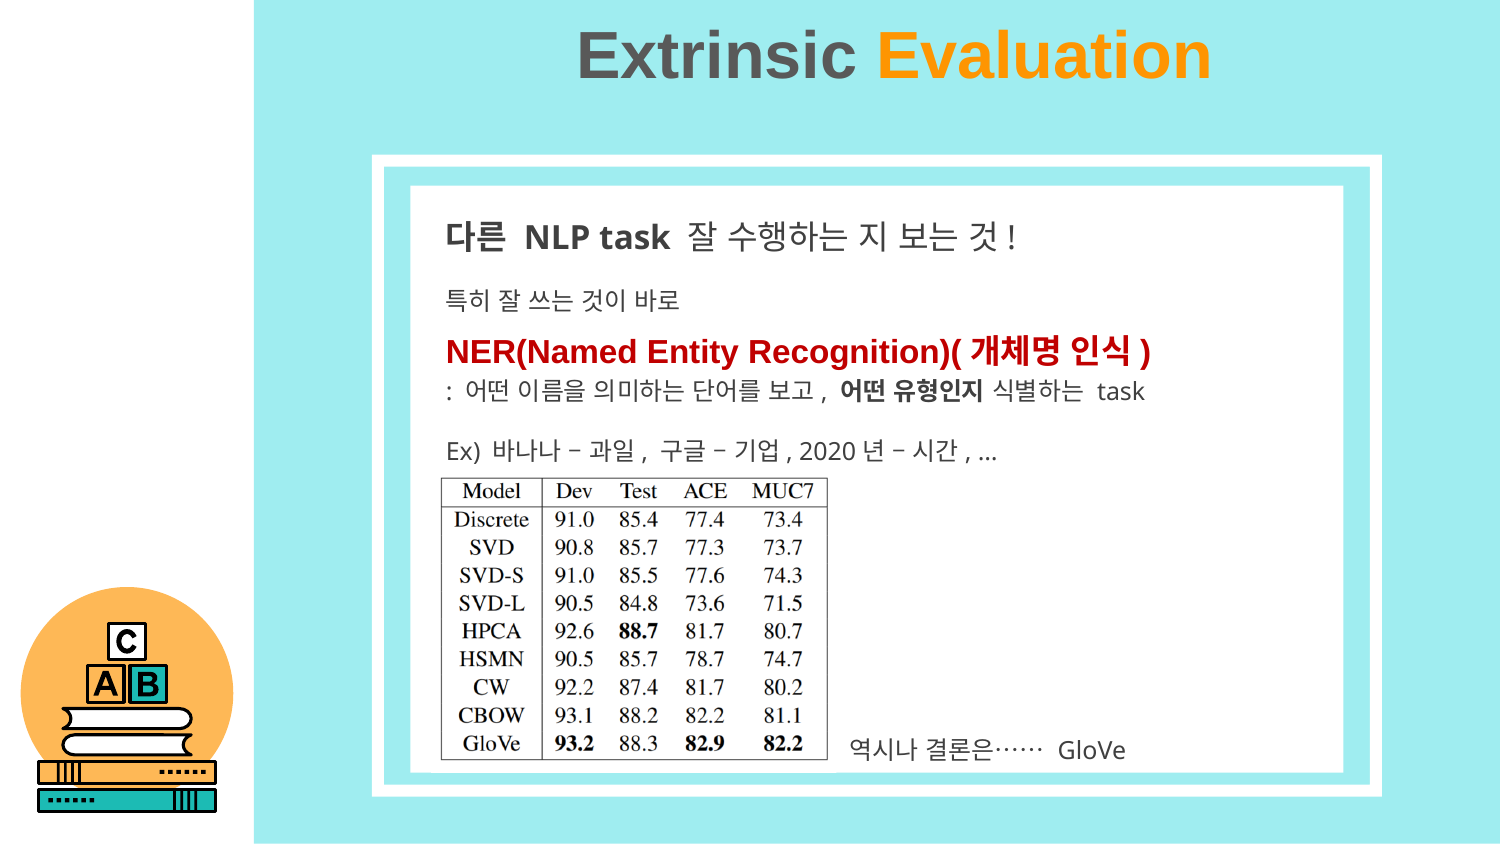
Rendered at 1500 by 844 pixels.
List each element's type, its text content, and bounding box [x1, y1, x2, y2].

picture [430, 468, 837, 773]
text_box [370, 153, 1384, 799]
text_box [430, 208, 1297, 780]
title Extrinsic Evaluation [289, 4, 1500, 132]
text_box [408, 184, 1346, 775]
